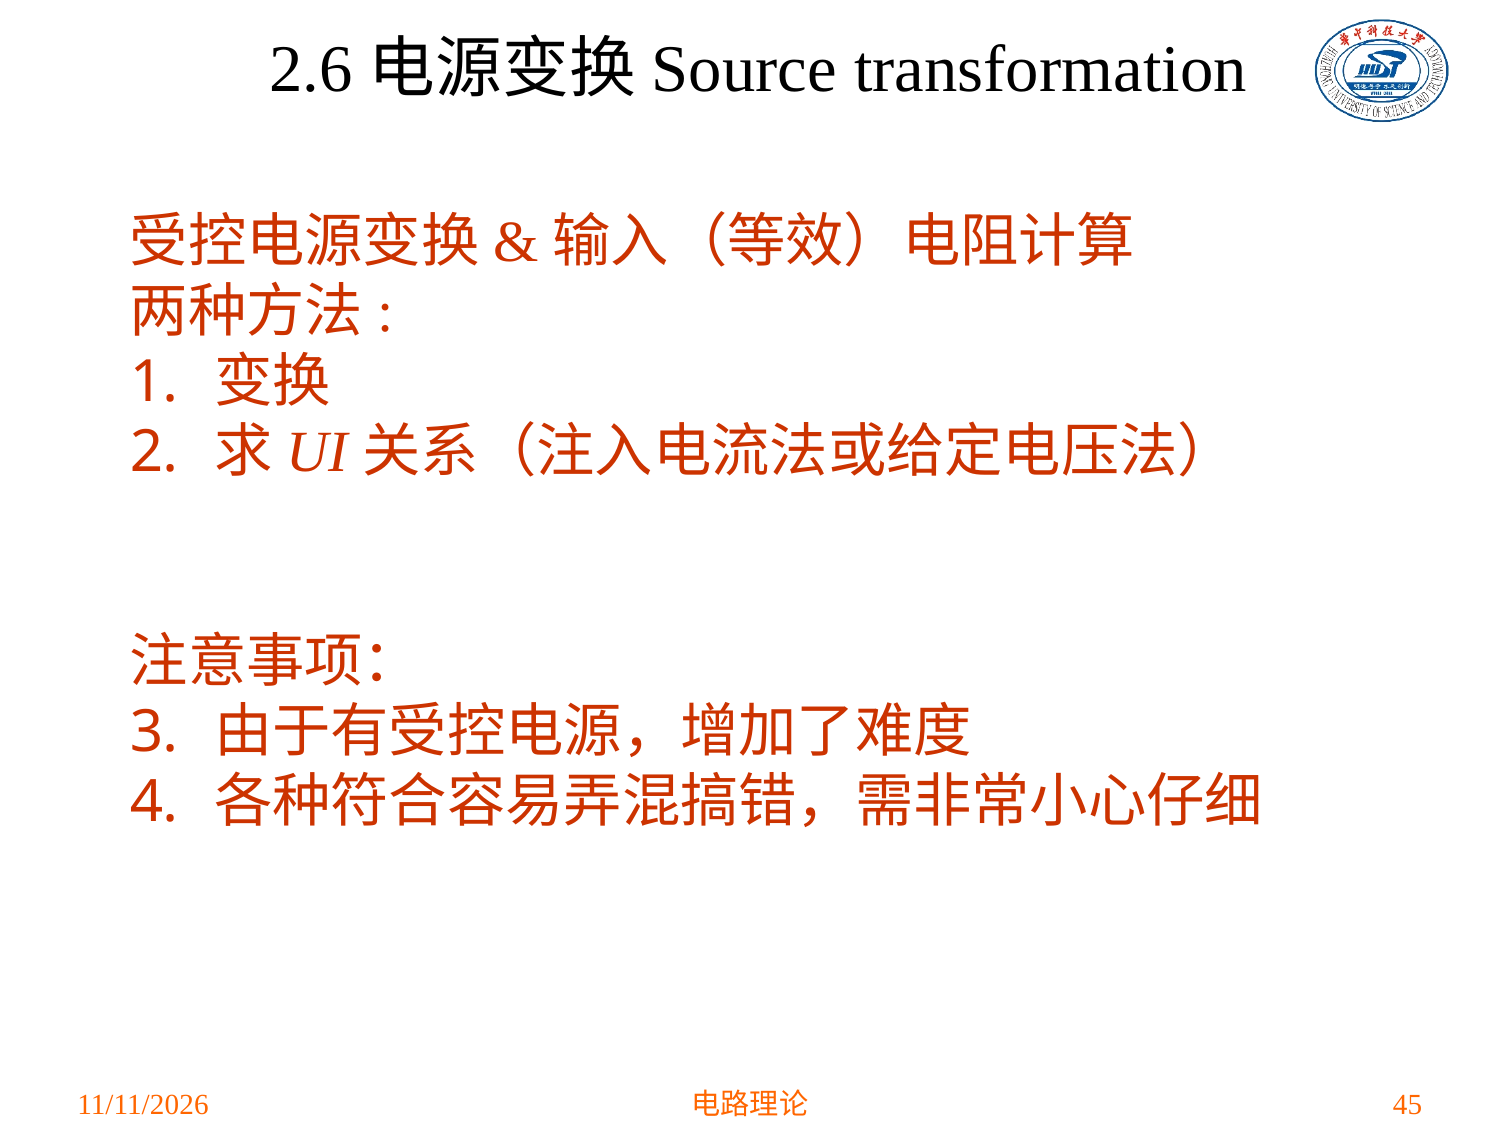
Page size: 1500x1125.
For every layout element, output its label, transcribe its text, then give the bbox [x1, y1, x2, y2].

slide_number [62, 1078, 375, 1125]
slide_number 45 [1125, 1078, 1438, 1125]
text_box 2.6电源变换Source transformation [64, 26, 1453, 102]
text_box 受控电源变换&输入（等效）电阻计算 两种方法: 变换 求UI关系（注入电流法或给定电压法） 注意事项： 由于有受控电源，增加了难度 各种符合容易弄混搞错，需非常小心仔细 [115, 243, 1500, 862]
picture [1305, 13, 1459, 125]
footer 电路理论 [512, 1078, 988, 1125]
